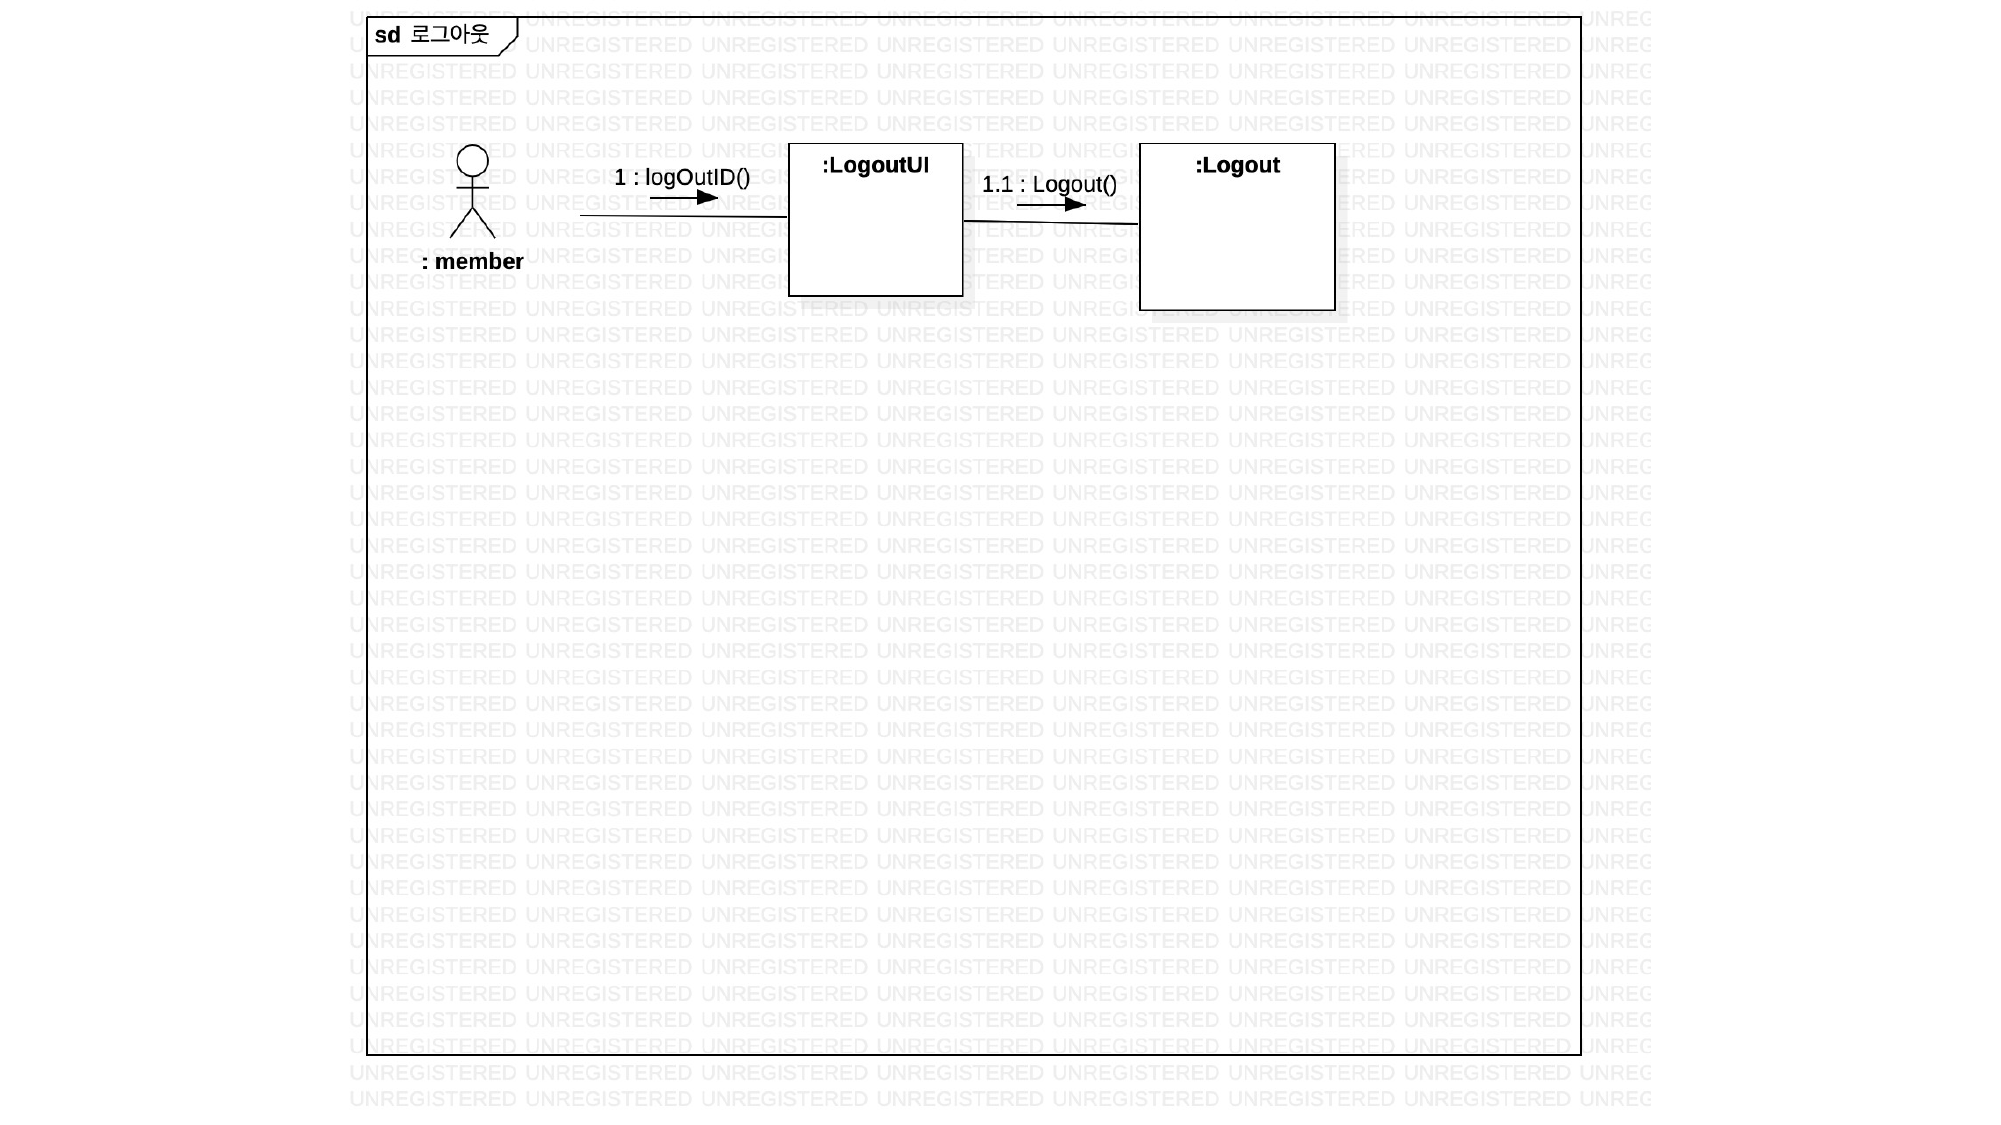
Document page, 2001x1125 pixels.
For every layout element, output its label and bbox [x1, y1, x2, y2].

picture [349, 0, 1651, 1125]
